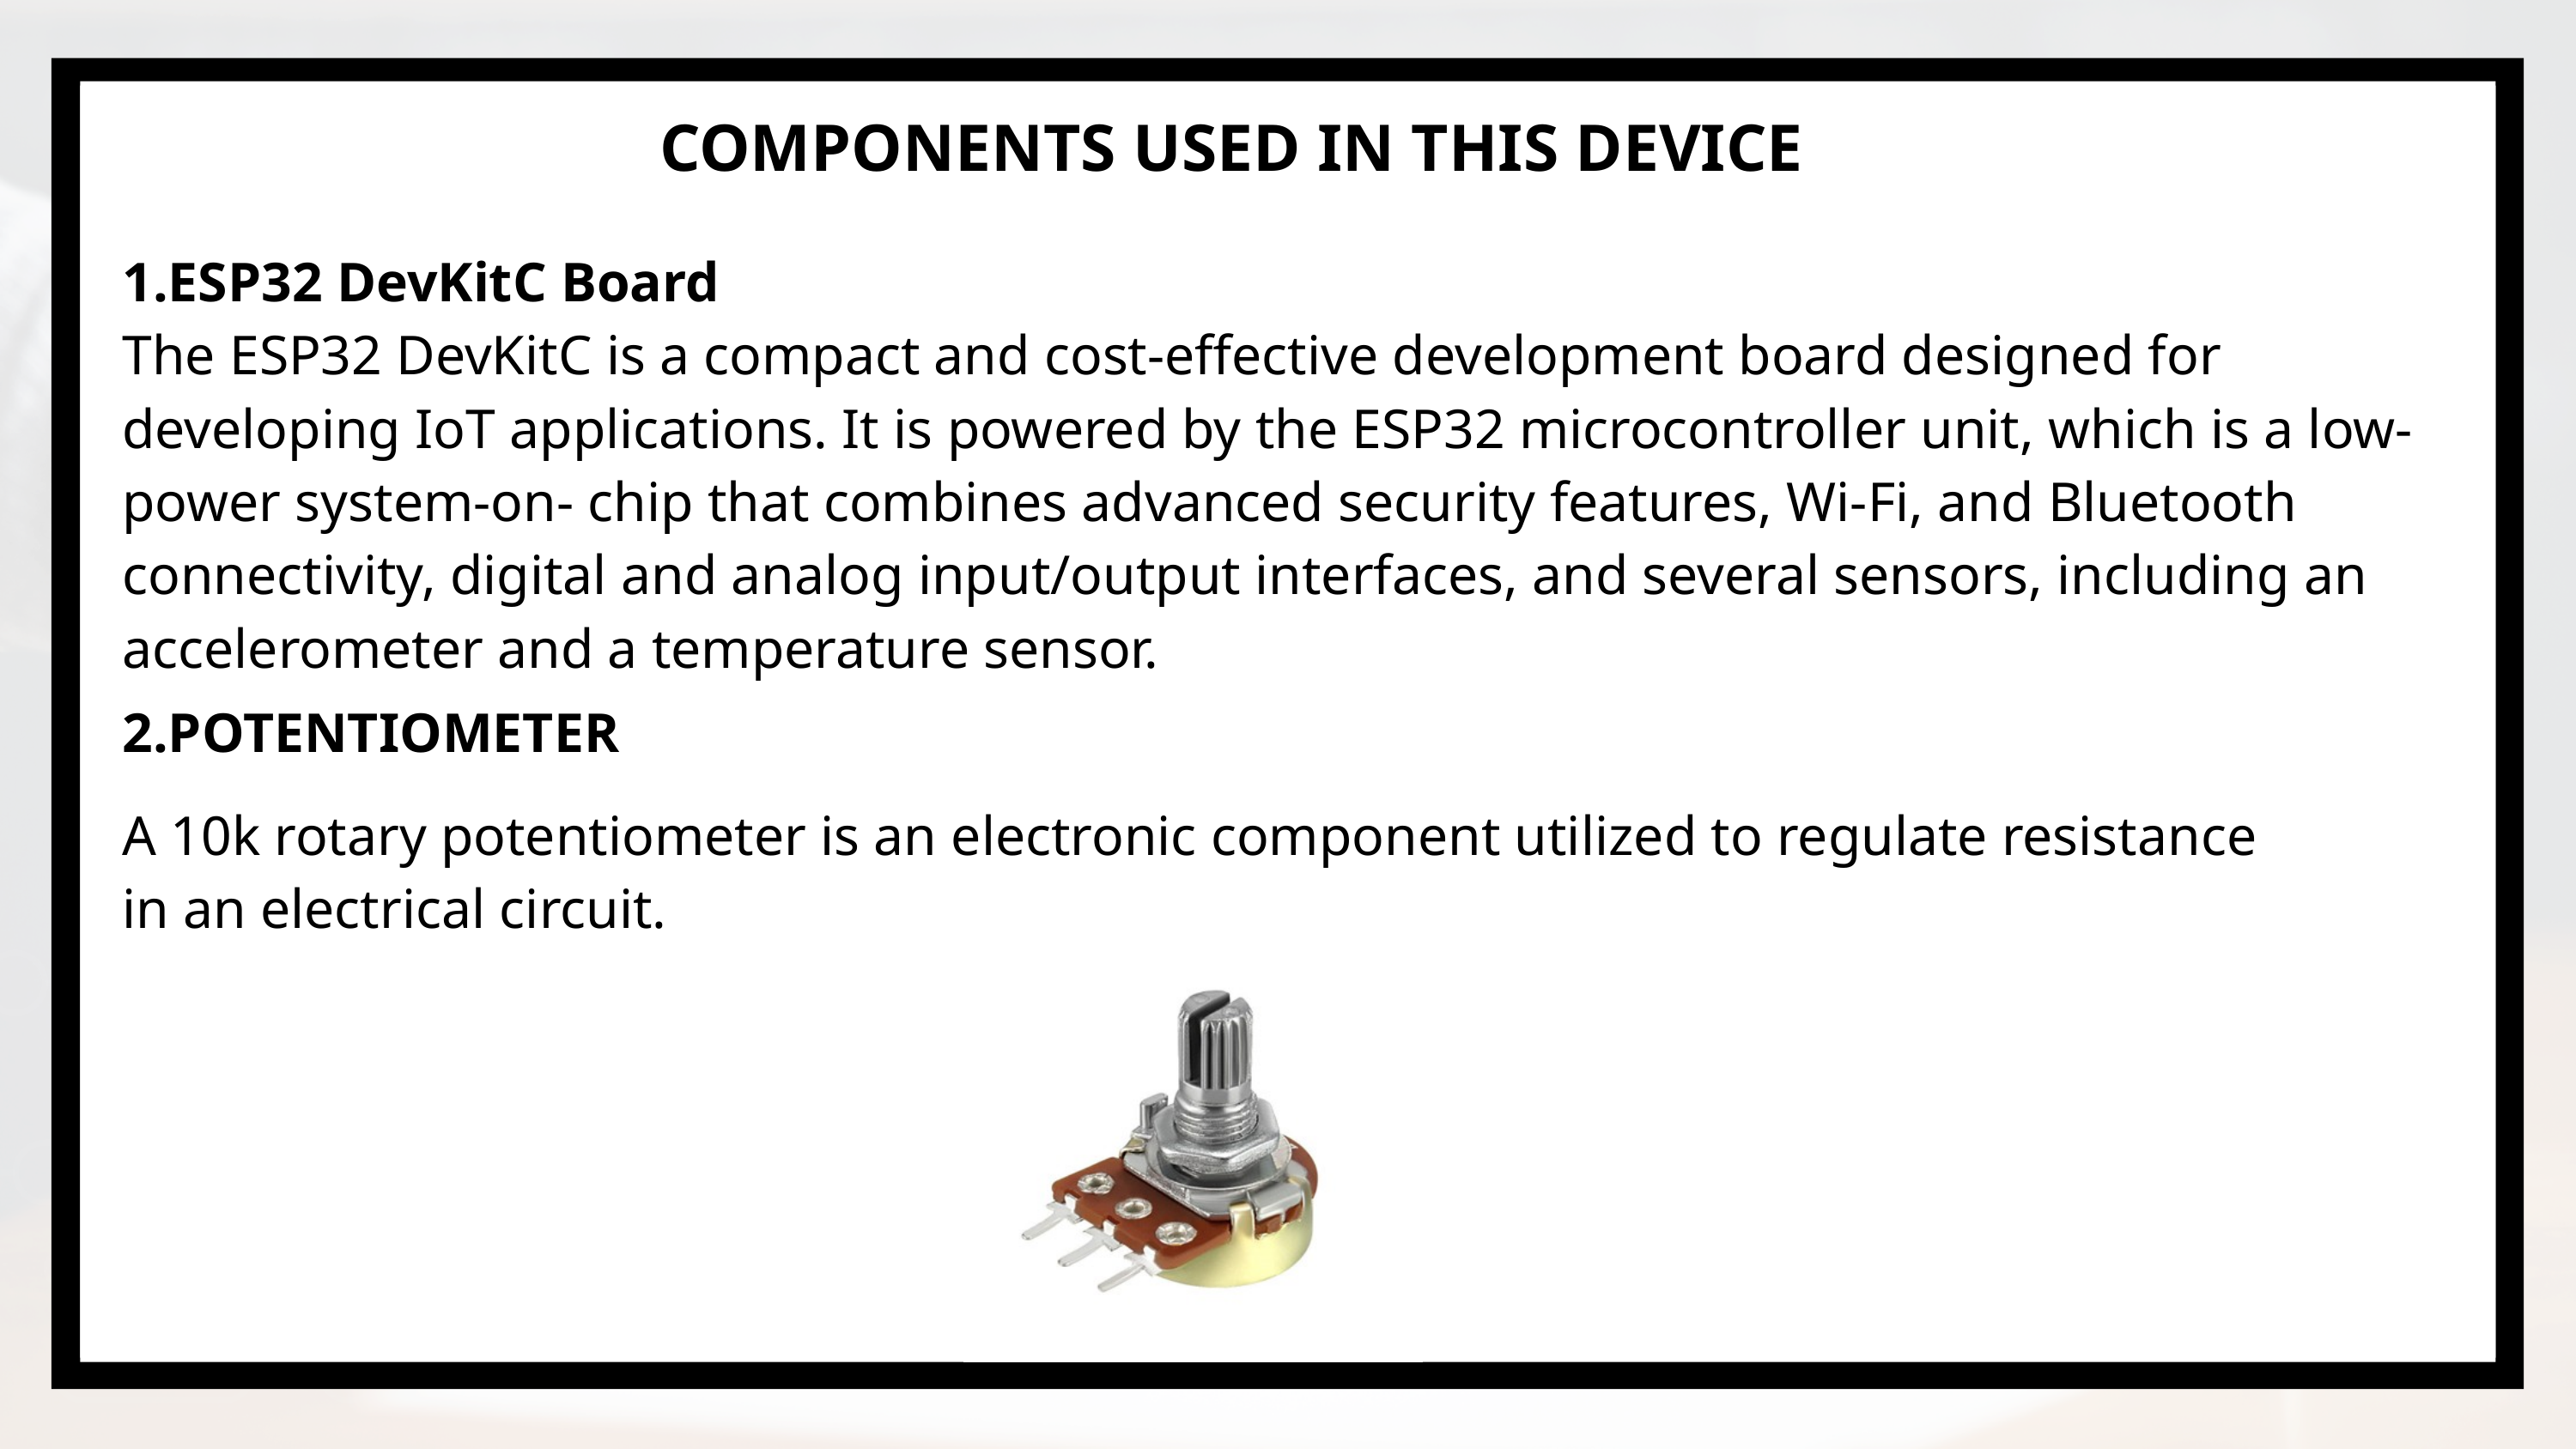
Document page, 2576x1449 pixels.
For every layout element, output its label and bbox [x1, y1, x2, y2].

text_box [51, 58, 2524, 1390]
picture [0, 0, 2576, 1449]
